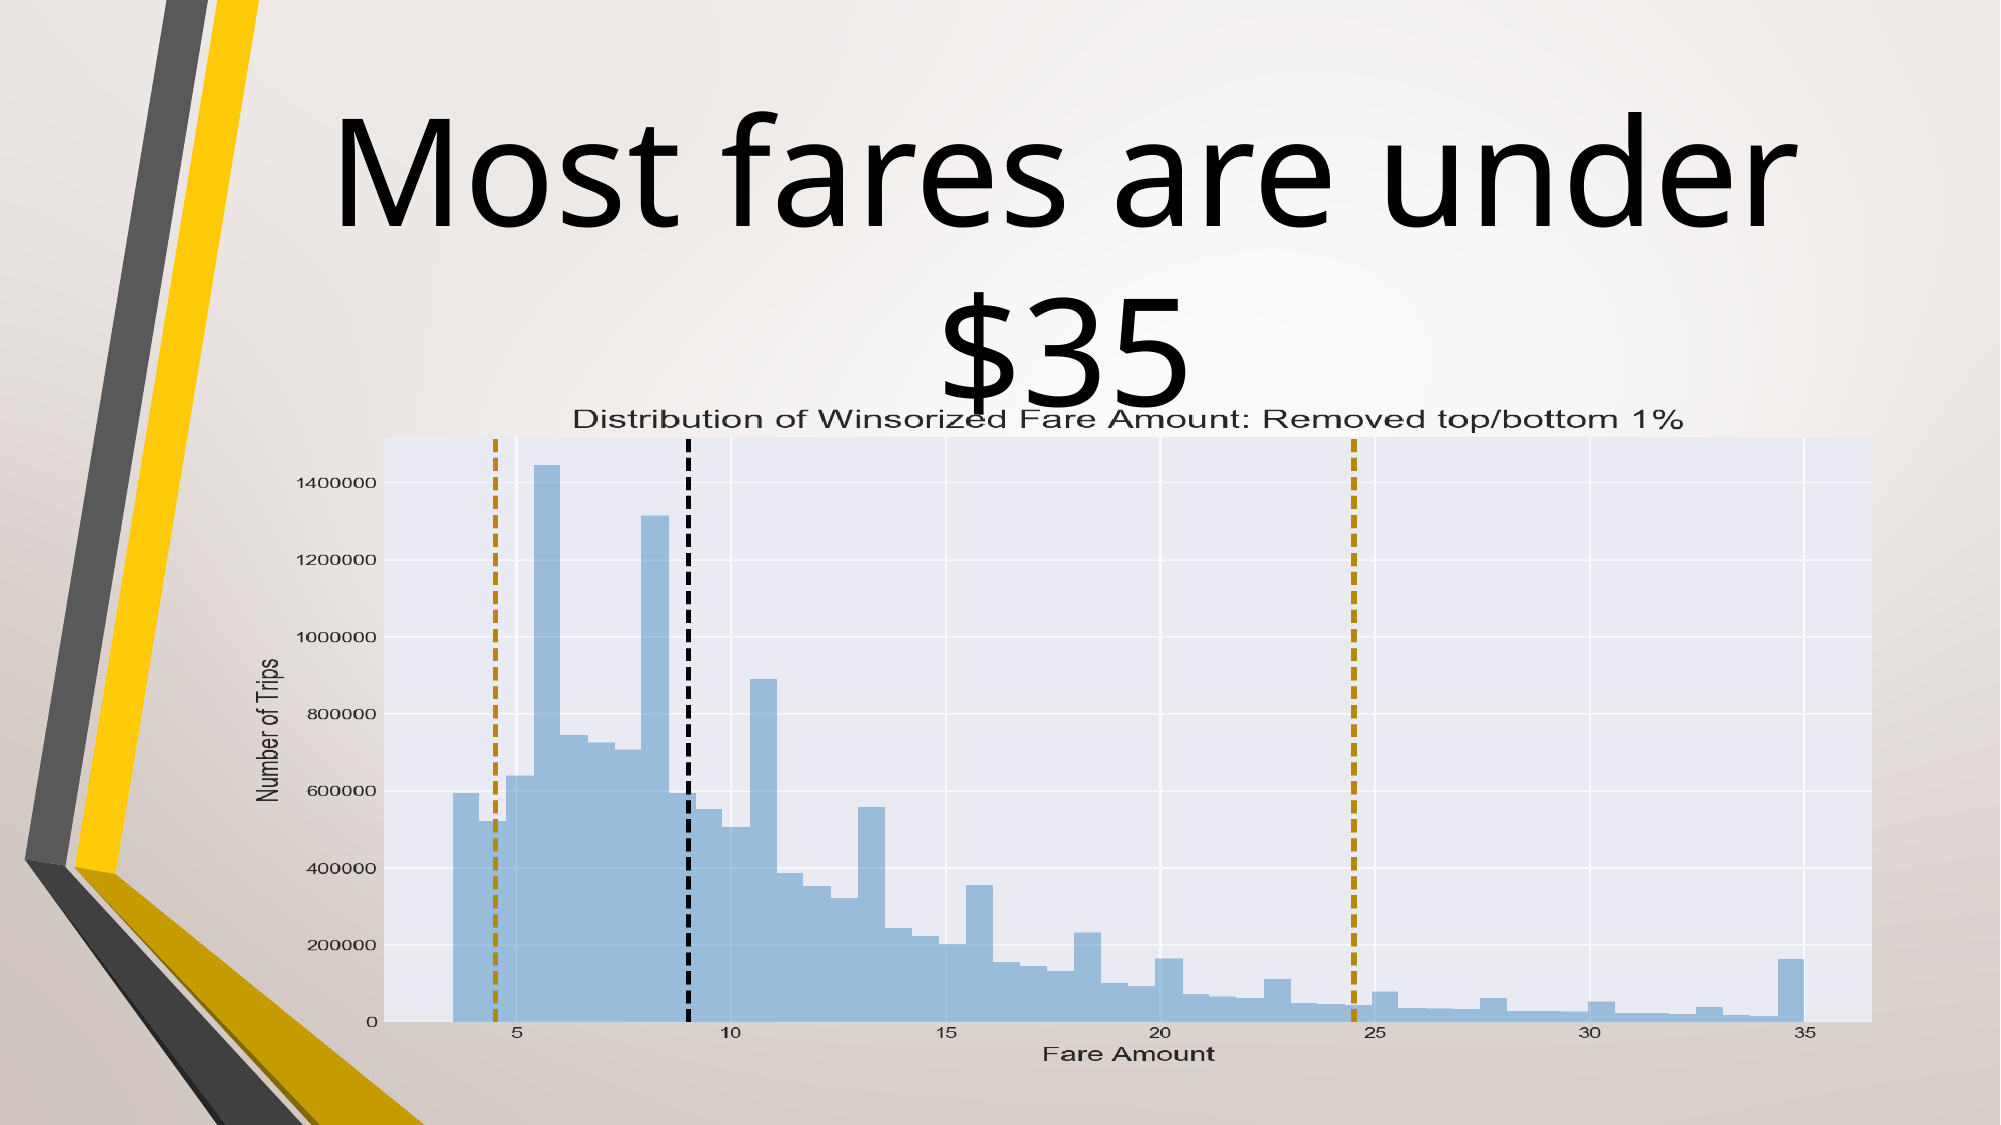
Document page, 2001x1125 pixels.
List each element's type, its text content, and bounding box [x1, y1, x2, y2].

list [243, 399, 1888, 1075]
title Most fares are under $35 [243, 112, 1887, 399]
